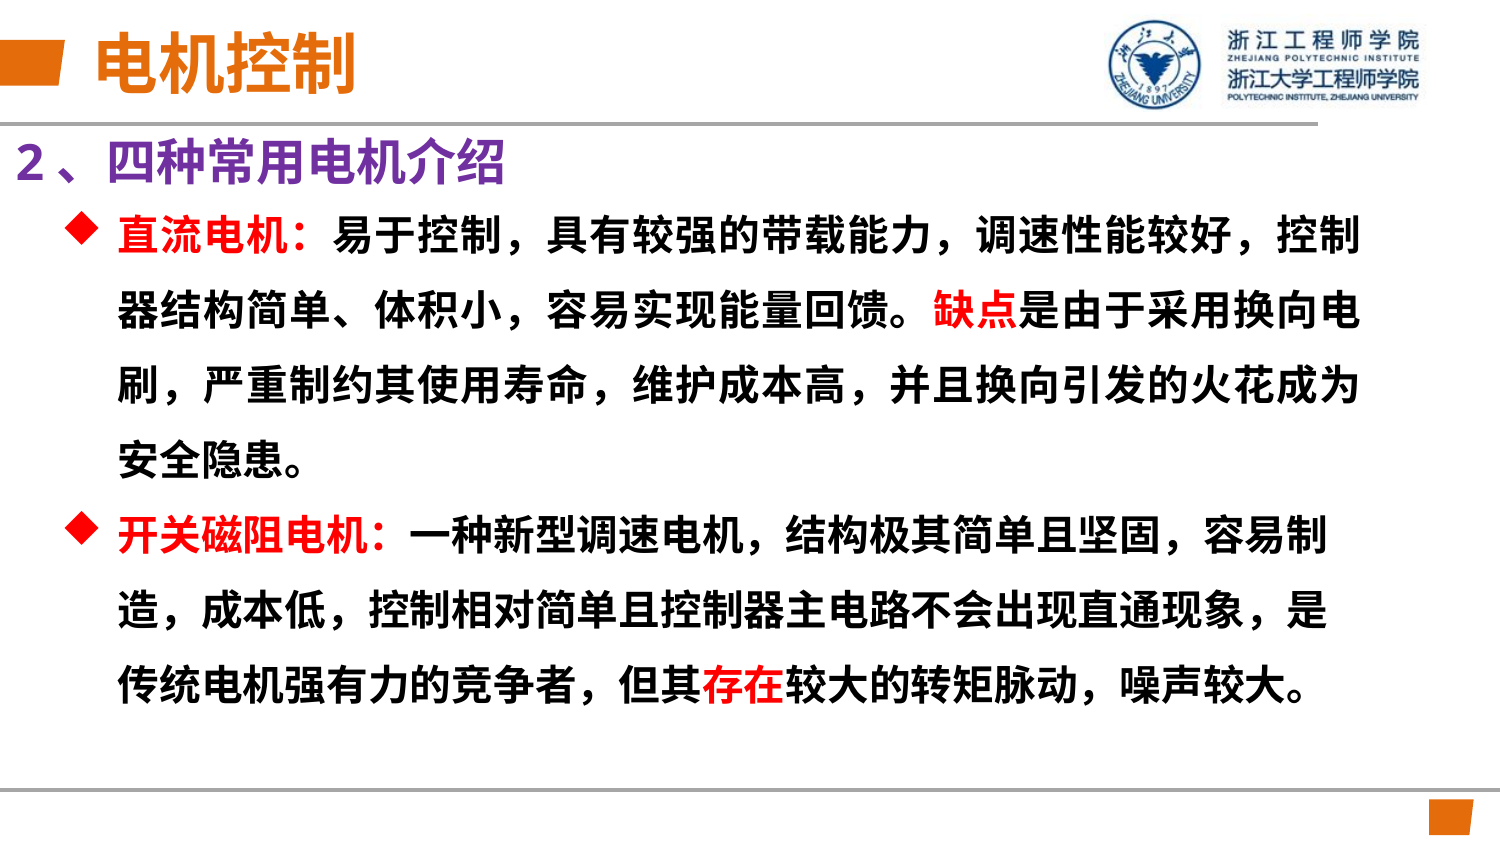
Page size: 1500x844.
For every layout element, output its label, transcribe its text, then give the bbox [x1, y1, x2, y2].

text_box 2、四种常用电机介绍 [0, 122, 1217, 198]
picture [1104, 14, 1430, 112]
text_box 直流电机：易于控制，具有较强的带载能力，调速性能较好，控制器结构简单、体积小，容易实现能量回馈。缺点是由于采用换向电刷，严重制约其使用寿命，维护成本高，并且换向引发的火花成为安全隐患。 开关磁阻电机：一种新型调速电机，结构极其简单且坚固，容易制造，成本低，控制相对简单且控制器主电路不会出现直通现象，是传统电机强有力的竞争者，但其存在较大的转矩脉动，噪声较大。 [46, 176, 1376, 717]
slide_number [1399, 786, 1500, 844]
title 电机控制 [76, 26, 952, 97]
